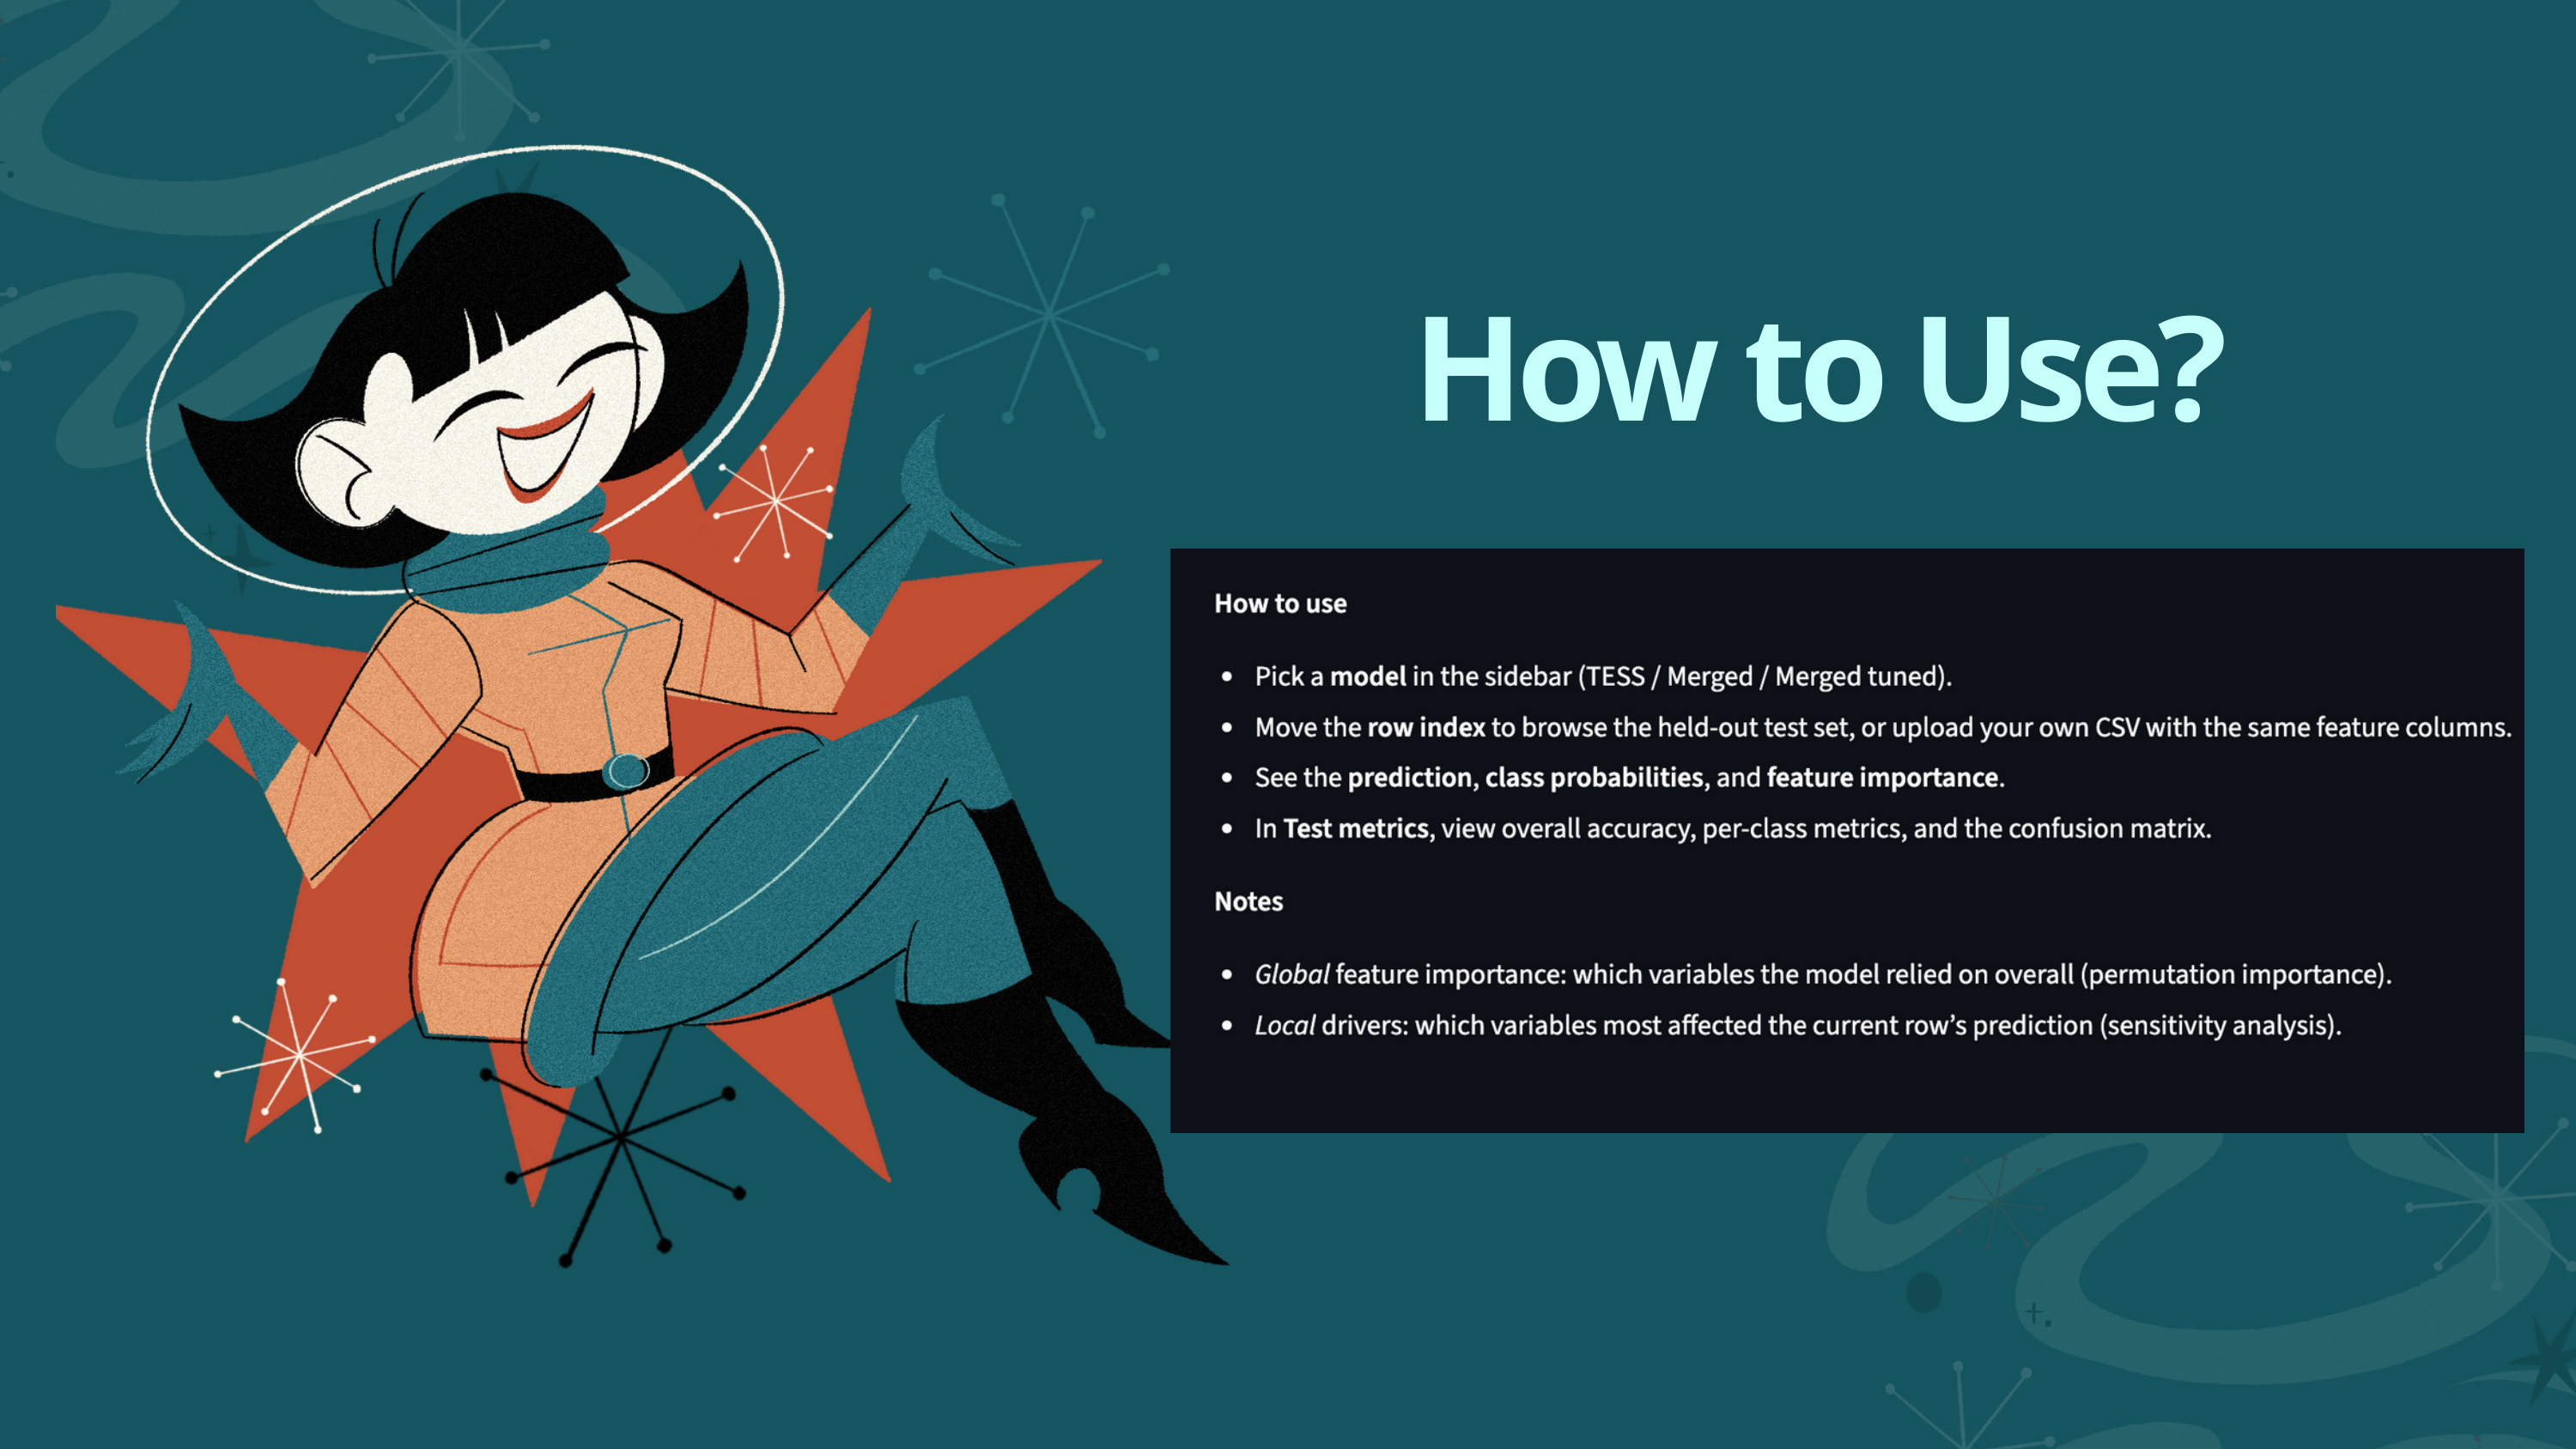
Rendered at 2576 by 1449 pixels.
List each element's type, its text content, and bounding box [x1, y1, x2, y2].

text_box [56, 144, 1230, 1270]
text_box [1170, 549, 2524, 1133]
text_box [0, 0, 699, 597]
text_box How to Use? [1413, 310, 2382, 451]
text_box [1812, 943, 2576, 1449]
